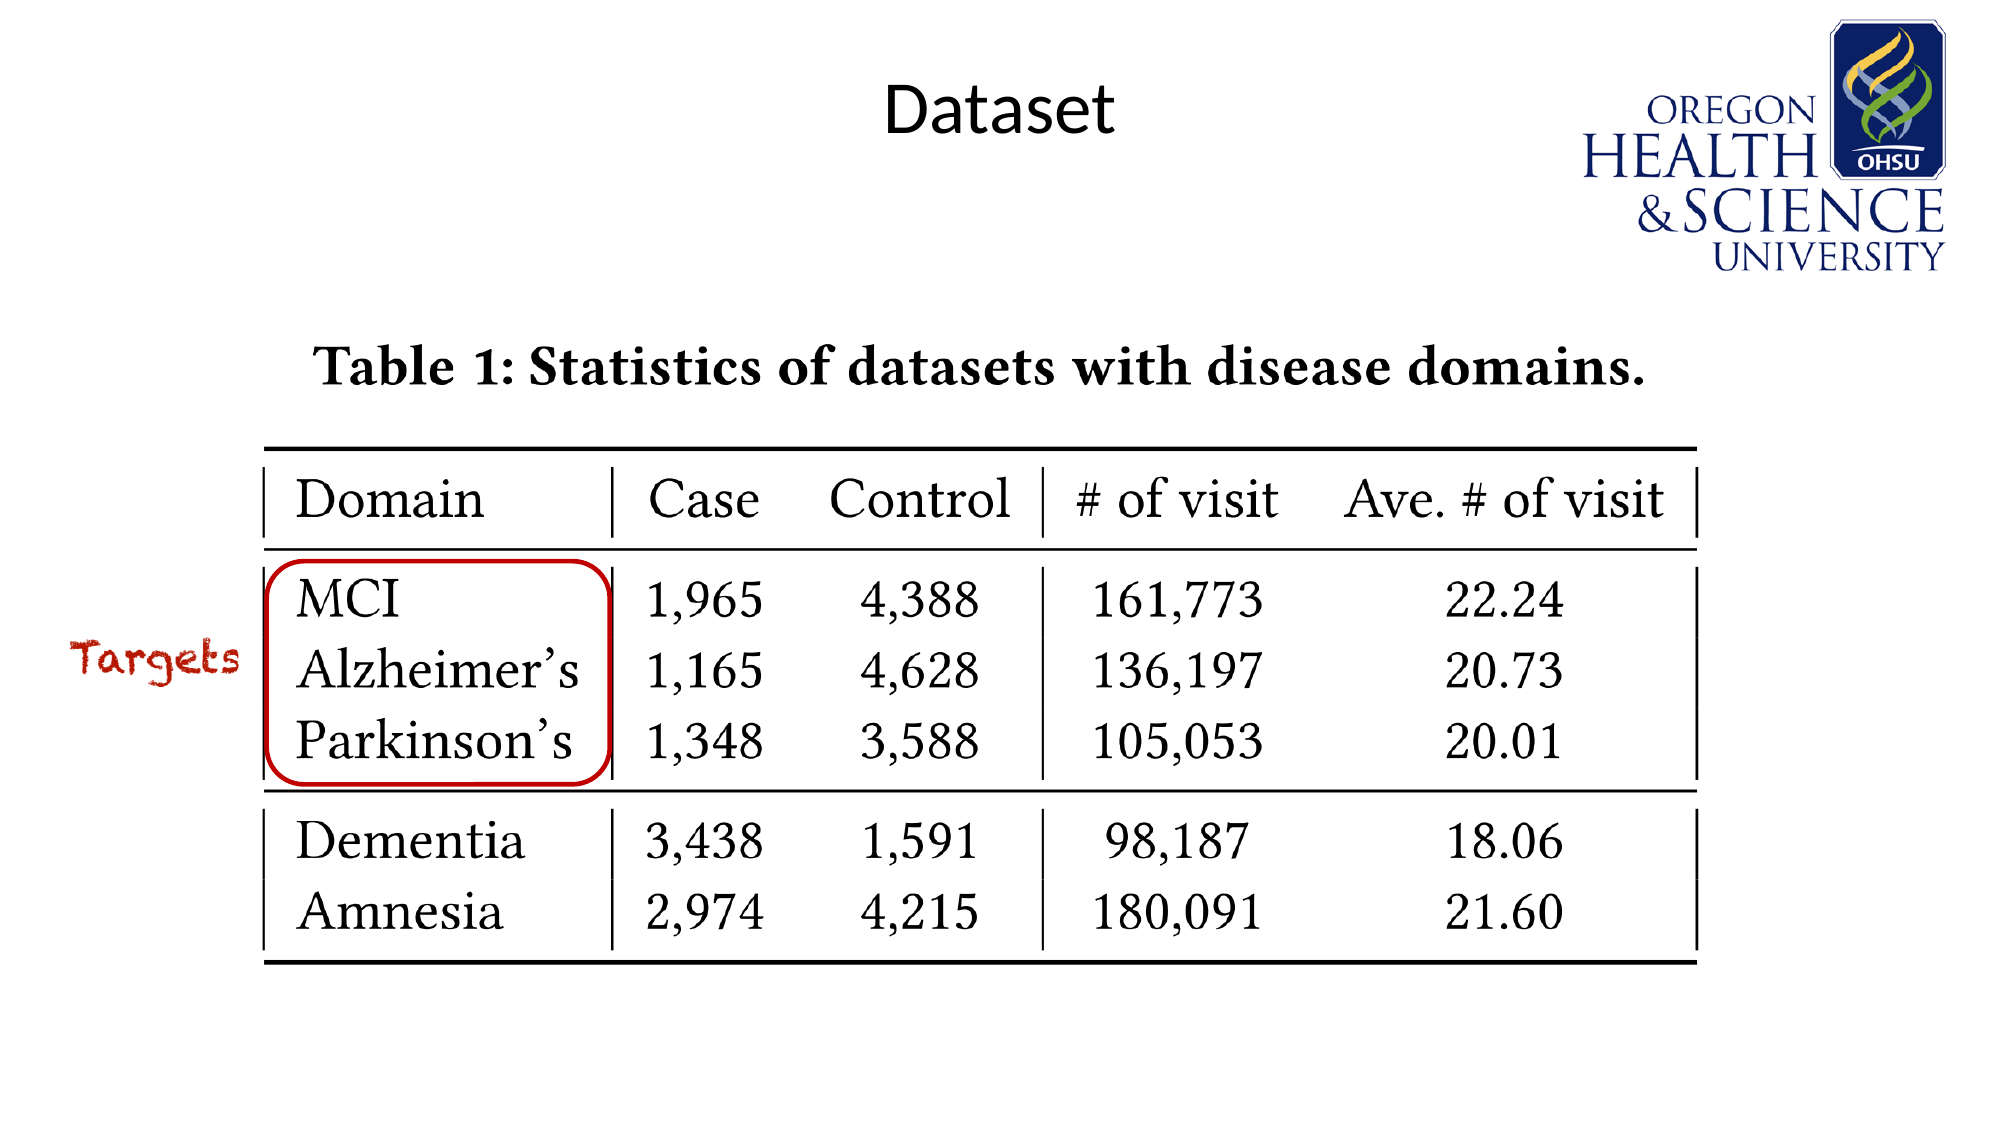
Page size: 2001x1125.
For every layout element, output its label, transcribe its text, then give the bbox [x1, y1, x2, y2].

picture [49, 323, 1750, 993]
subtitle Dataset [249, 61, 1528, 172]
picture [1528, 14, 2000, 276]
